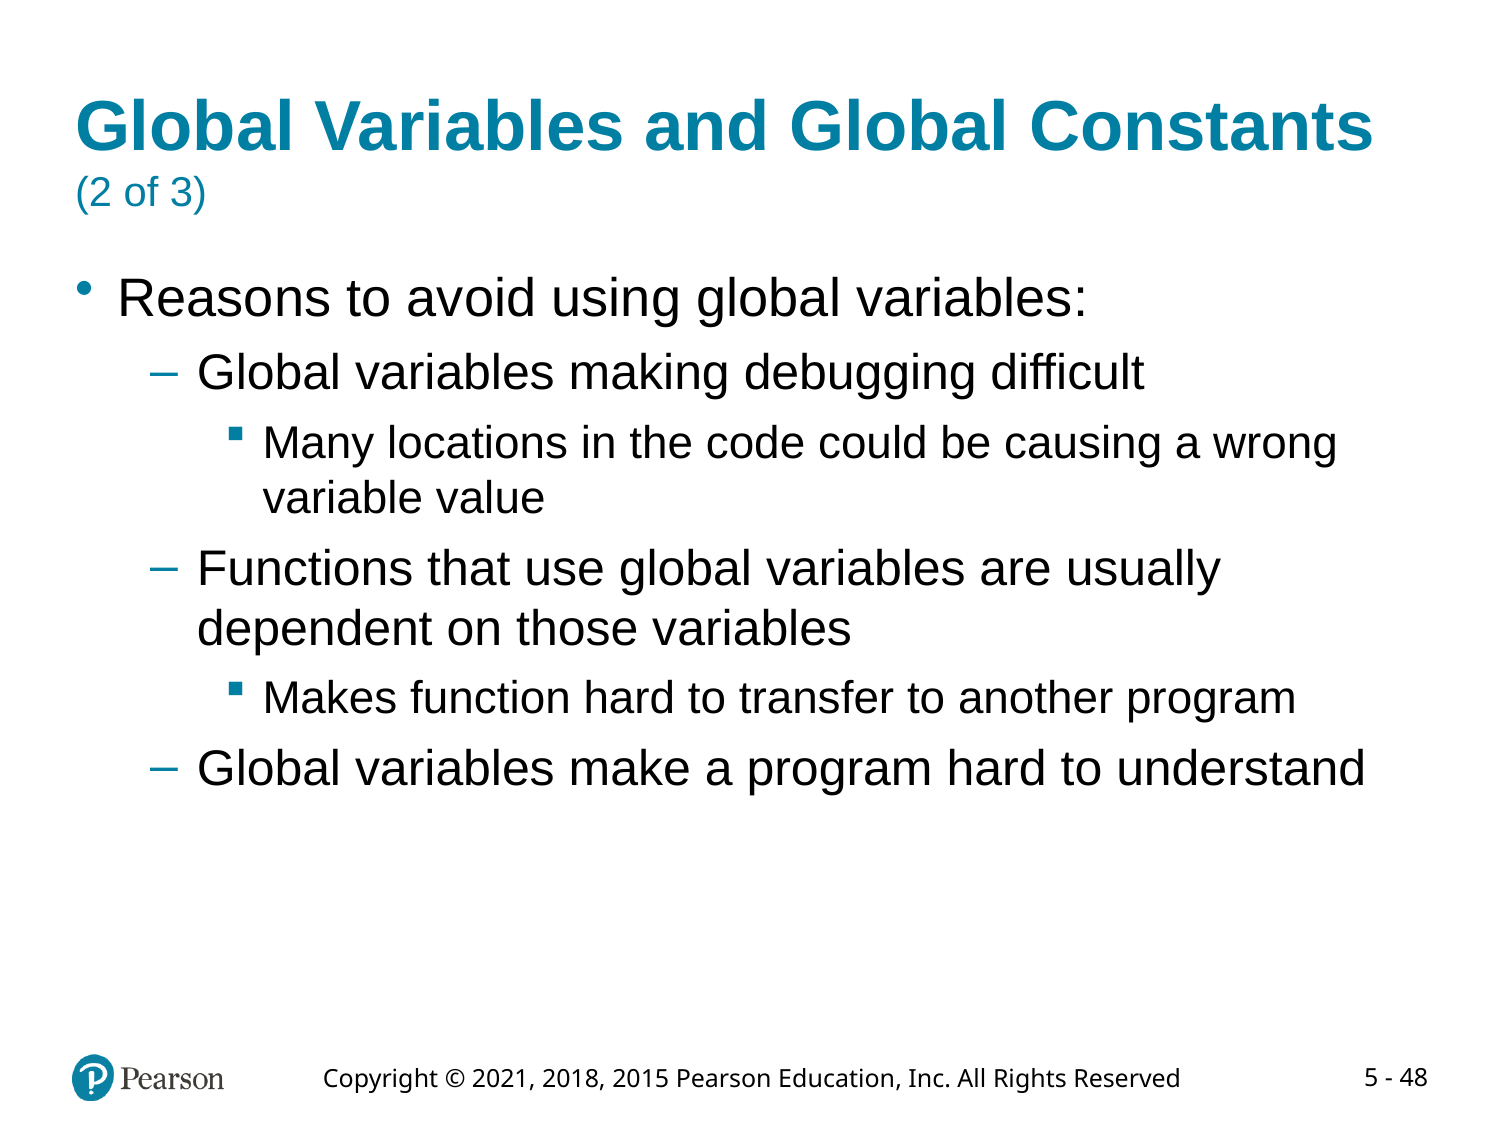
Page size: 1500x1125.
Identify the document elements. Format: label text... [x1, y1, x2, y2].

picture [72, 1054, 89, 1072]
list Reasons to avoid using global variables: Global variables making debugging difficult Many locations in the code could be causing a wrong variable value Functions that use global variables are usually dependent on those variables Makes function hard to transfer to another program Global variables make a program hard to understand [75, 262, 1425, 1005]
title Global Variables and Global Constants (2 of 3) [75, 35, 1425, 216]
picture [72, 1087, 83, 1101]
picture [81, 1064, 107, 1089]
picture [99, 1054, 224, 1101]
